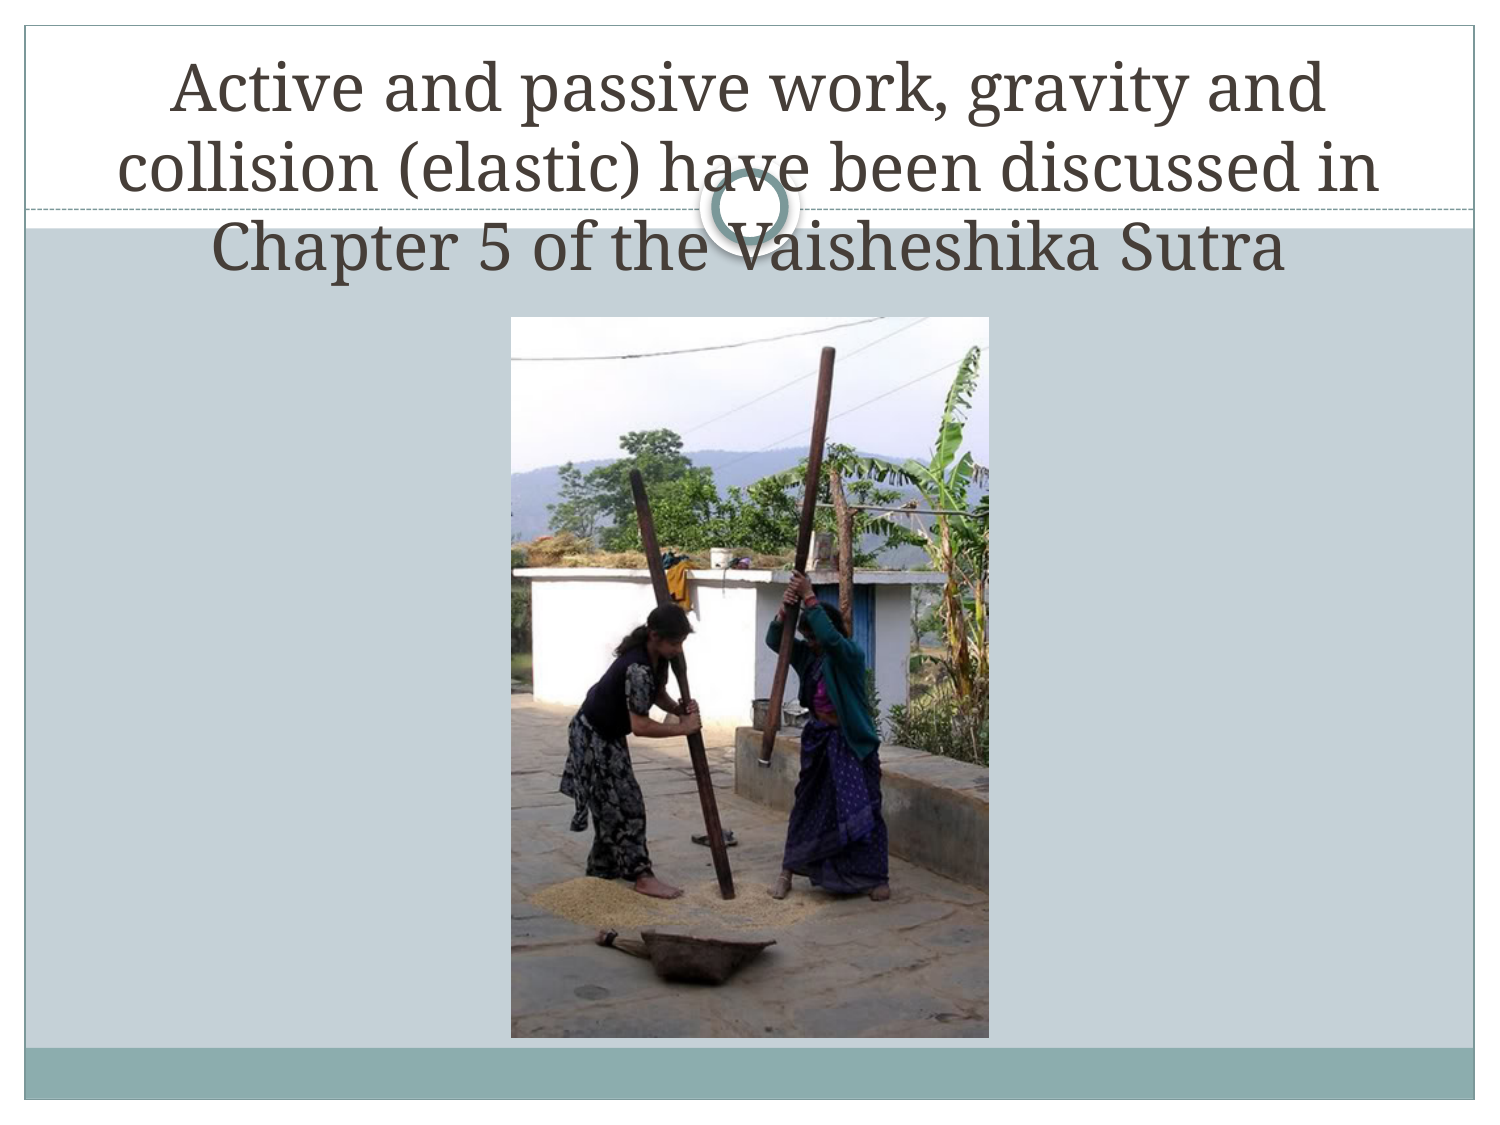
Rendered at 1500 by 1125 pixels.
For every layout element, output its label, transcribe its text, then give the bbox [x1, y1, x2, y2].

title Active and passive work, gravity and collision (elastic) have been discussed in Chapter 5 of the Vaisheshika Sutra [49, 37, 1450, 291]
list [511, 317, 989, 1038]
